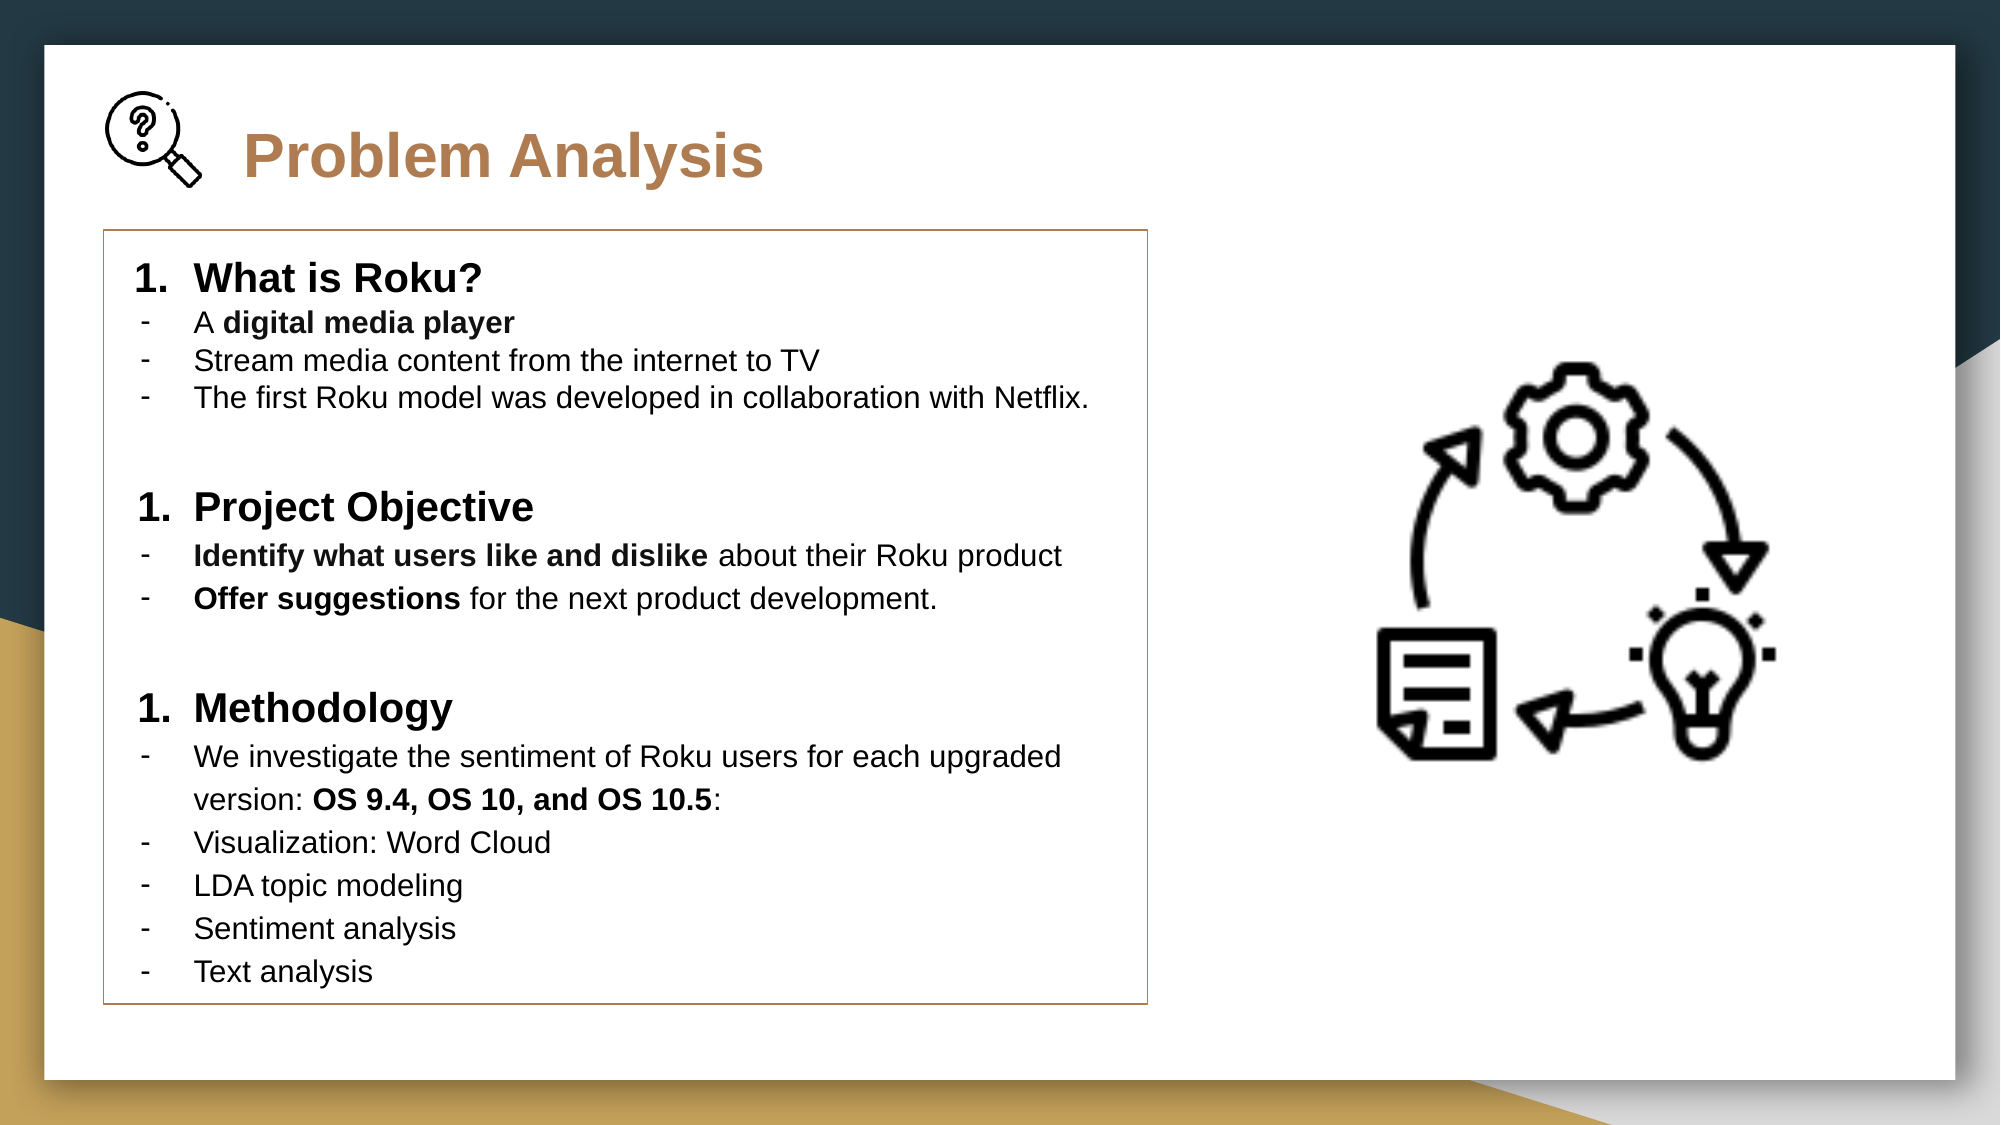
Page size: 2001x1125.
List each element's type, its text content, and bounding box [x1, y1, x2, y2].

picture [1365, 349, 1790, 775]
text_box What is Roku? A digital media player Stream media content from the internet to TV The first Roku model was developed in collaboration with Netflix. Project Objective Identify what users like and dislike about their Roku product Offer suggestions for the next product development. Methodology We investigate the sentiment of Roku users for each upgraded version: OS 9.4, OS 10, and OS 10.5: Visualization: Word Cloud LDA topic modeling Sentiment analysis Text analysis [103, 229, 1148, 1005]
text_box Problem Analysis [228, 101, 1100, 197]
picture [105, 90, 202, 188]
